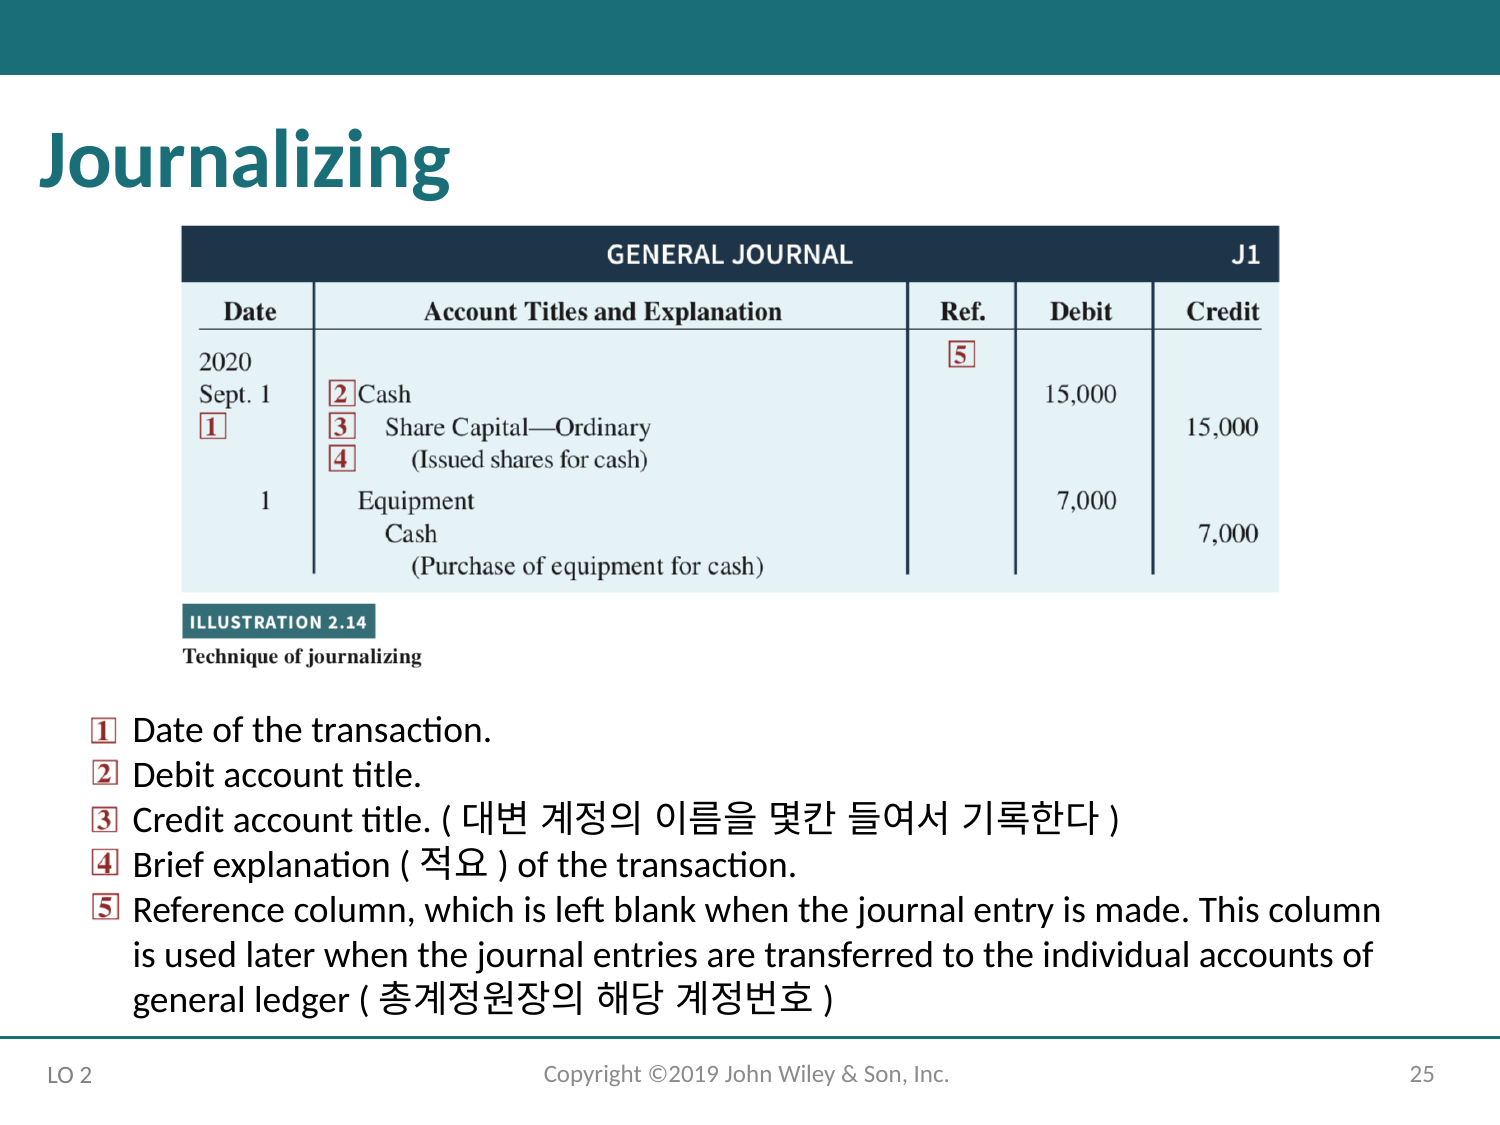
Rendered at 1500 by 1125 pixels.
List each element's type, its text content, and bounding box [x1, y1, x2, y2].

picture [84, 710, 119, 748]
picture [174, 216, 1287, 676]
picture [86, 802, 119, 835]
slide_number 25 [1059, 1042, 1450, 1103]
title Journalizing [24, 107, 1475, 463]
picture [86, 751, 122, 788]
list LO 2 [37, 1051, 118, 1125]
picture [84, 840, 125, 878]
footer Copyright ©2019 John Wiley & Son, Inc. [496, 1073, 1004, 1103]
text_box Date of the transaction. Debit account title. Credit account title. (대변 계정의 이름을 몇칸 들여서 기록한다) Brief explanation (적요) of the transaction. Reference column, which is left blank when the journal entry is made. This column is used later when the journal entries are transferred to the individual accounts of general ledger (총계정원장의 해당 계정번호) [117, 697, 1413, 1073]
picture [83, 883, 124, 928]
